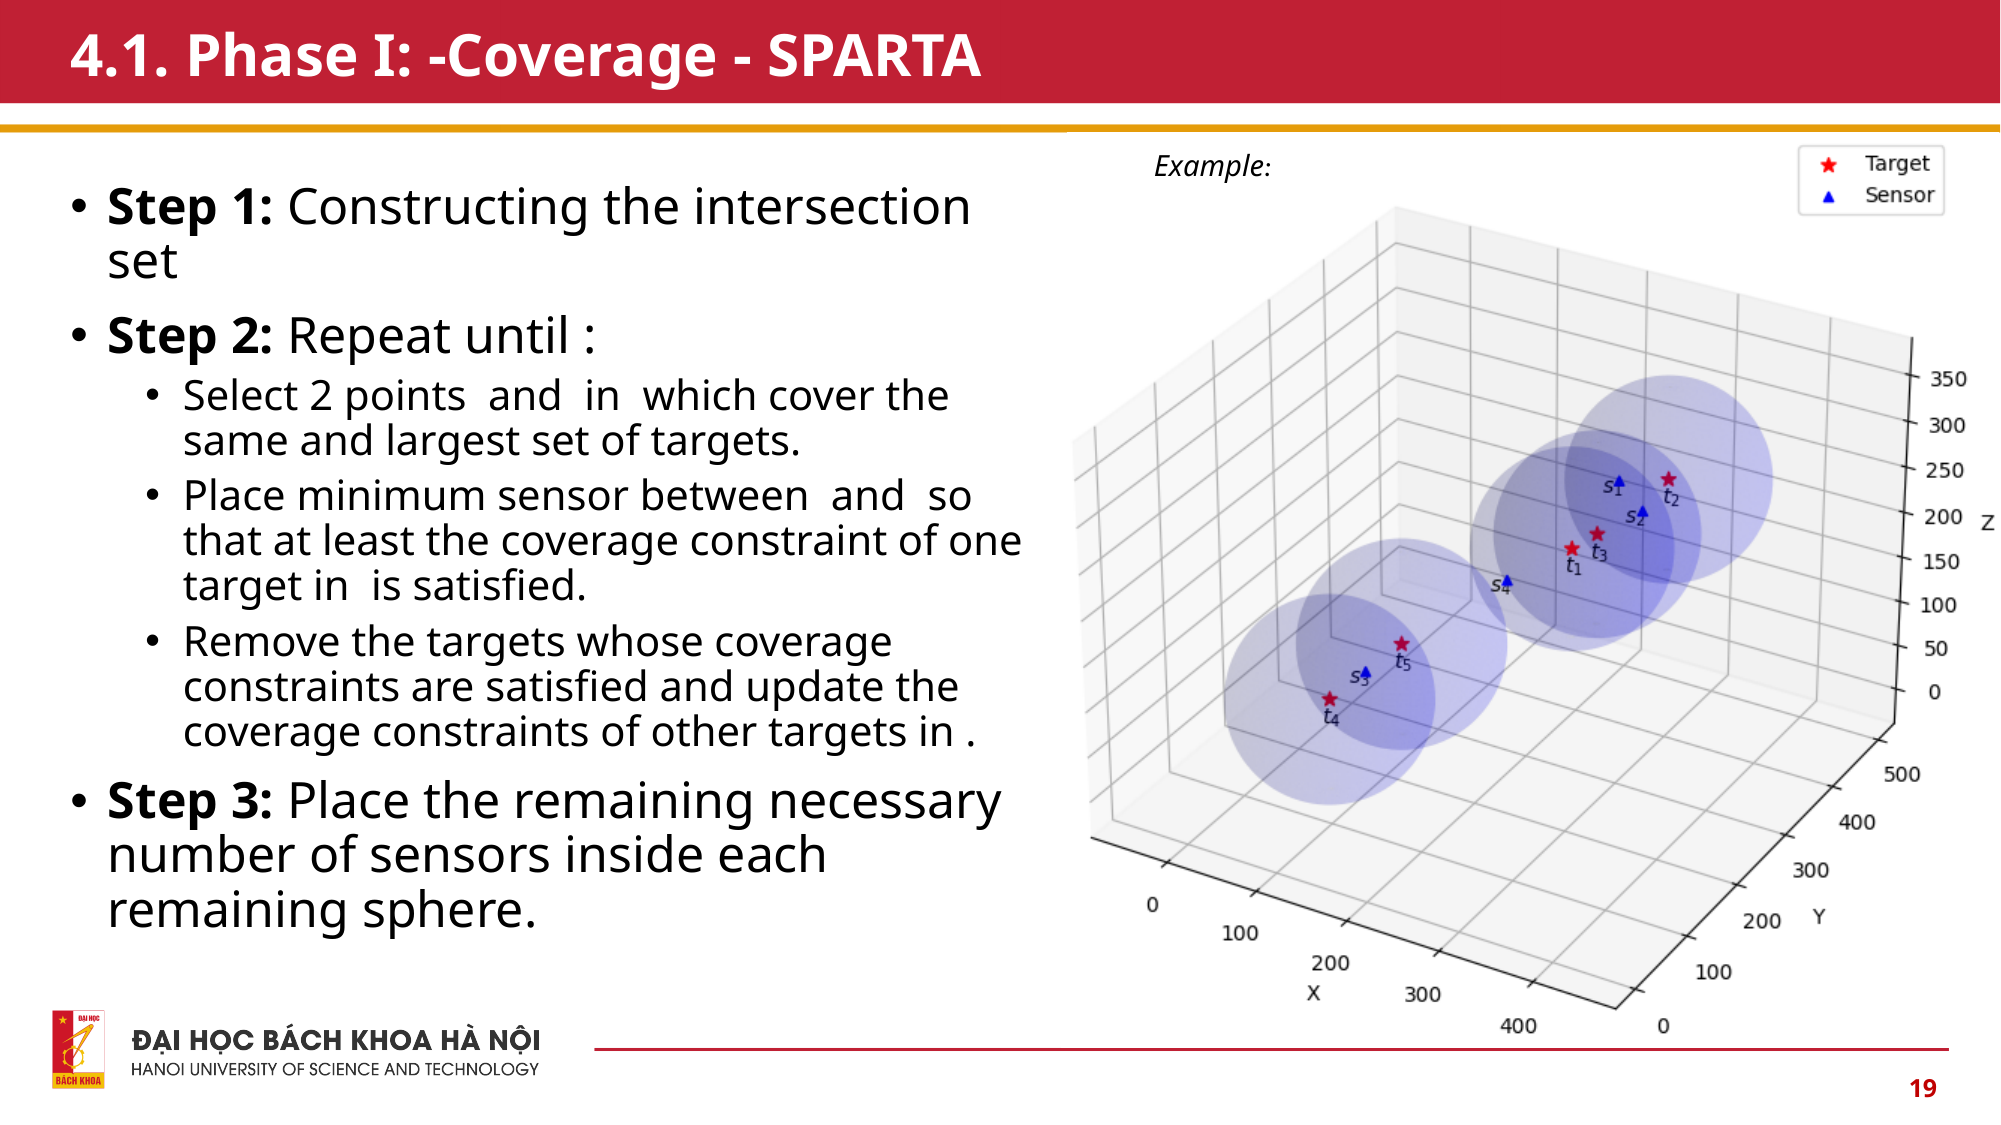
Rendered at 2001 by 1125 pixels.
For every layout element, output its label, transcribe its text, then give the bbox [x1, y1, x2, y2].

slide_number 19 [1502, 1065, 1953, 1125]
picture [0, 0, 2001, 1125]
